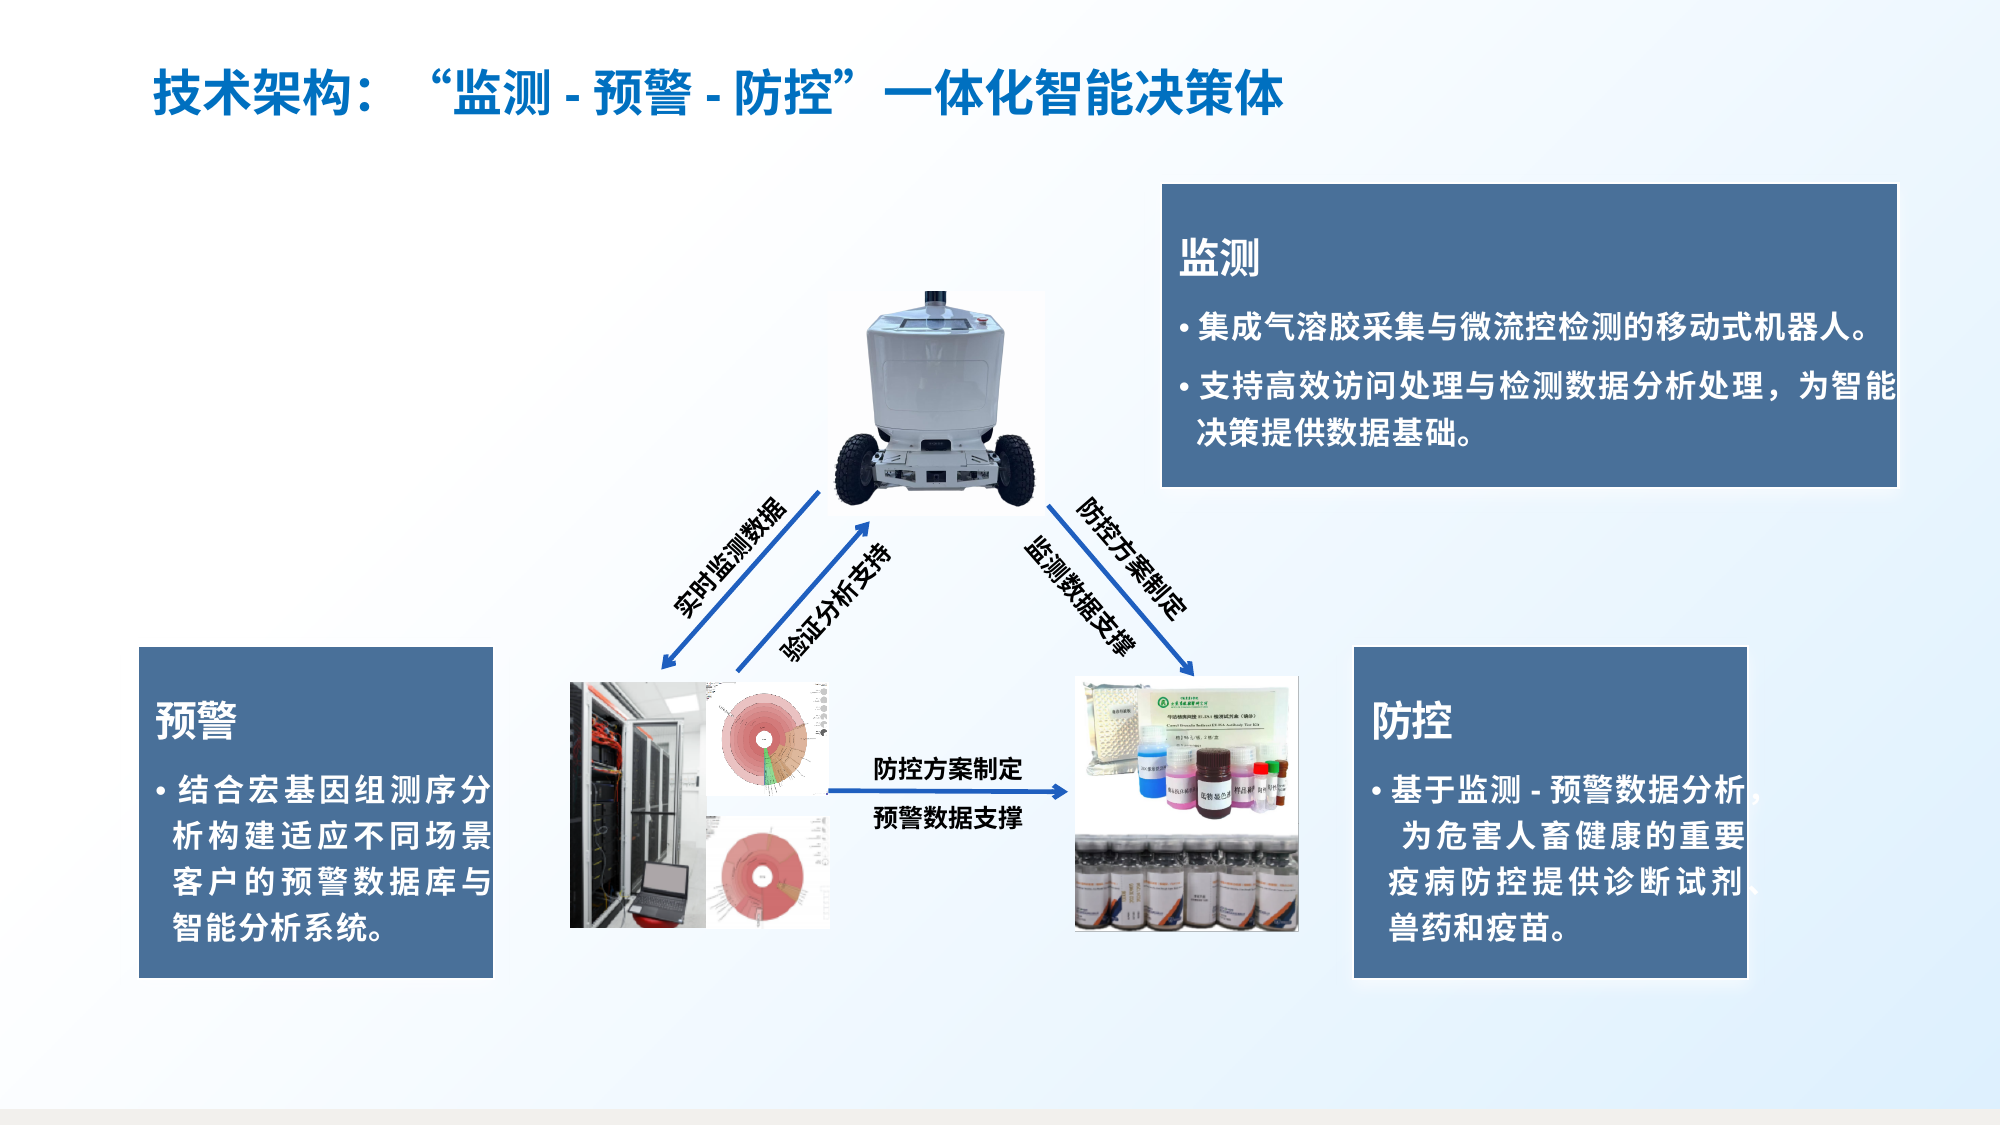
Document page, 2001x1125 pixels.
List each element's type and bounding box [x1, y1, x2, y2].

text_box [660, 490, 820, 670]
picture [0, 0, 2000, 1110]
text_box [1047, 504, 1195, 677]
text_box [570, 681, 830, 929]
text_box [736, 520, 871, 673]
text_box [1074, 675, 1300, 933]
